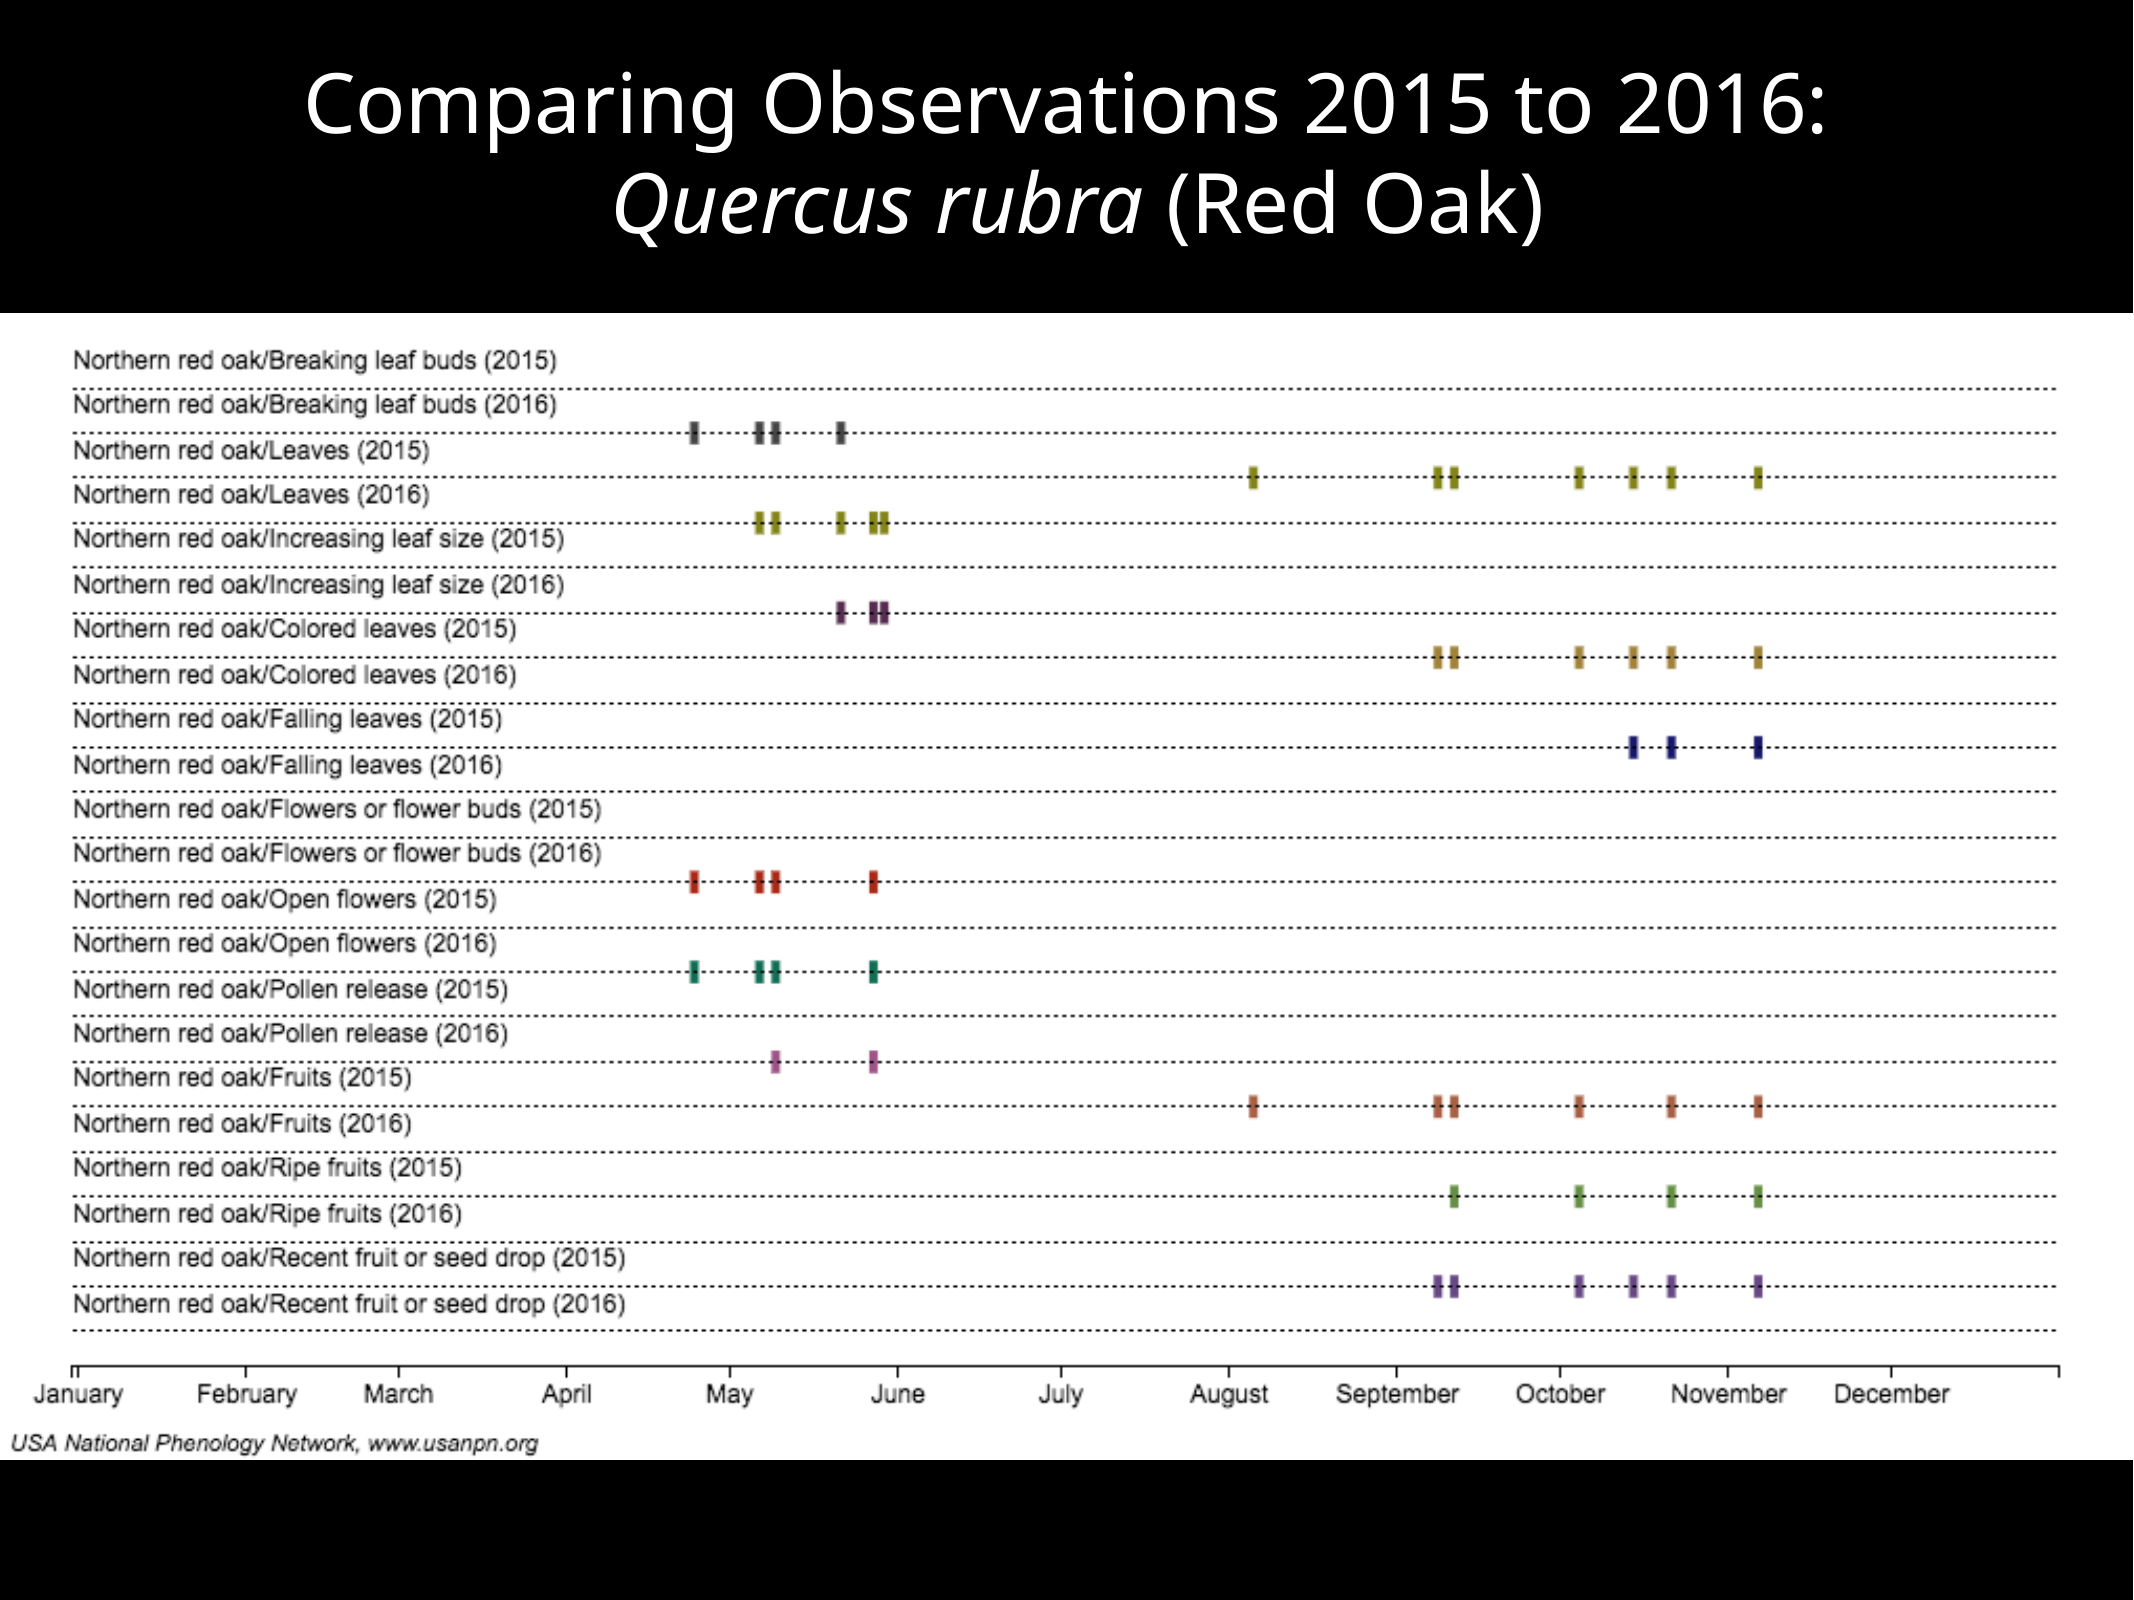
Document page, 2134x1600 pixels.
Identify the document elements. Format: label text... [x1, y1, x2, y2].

text_box Comparing Observations 2015 to 2016: Quercus rubra (Red Oak) [294, 41, 1839, 258]
picture [0, 313, 2134, 1461]
